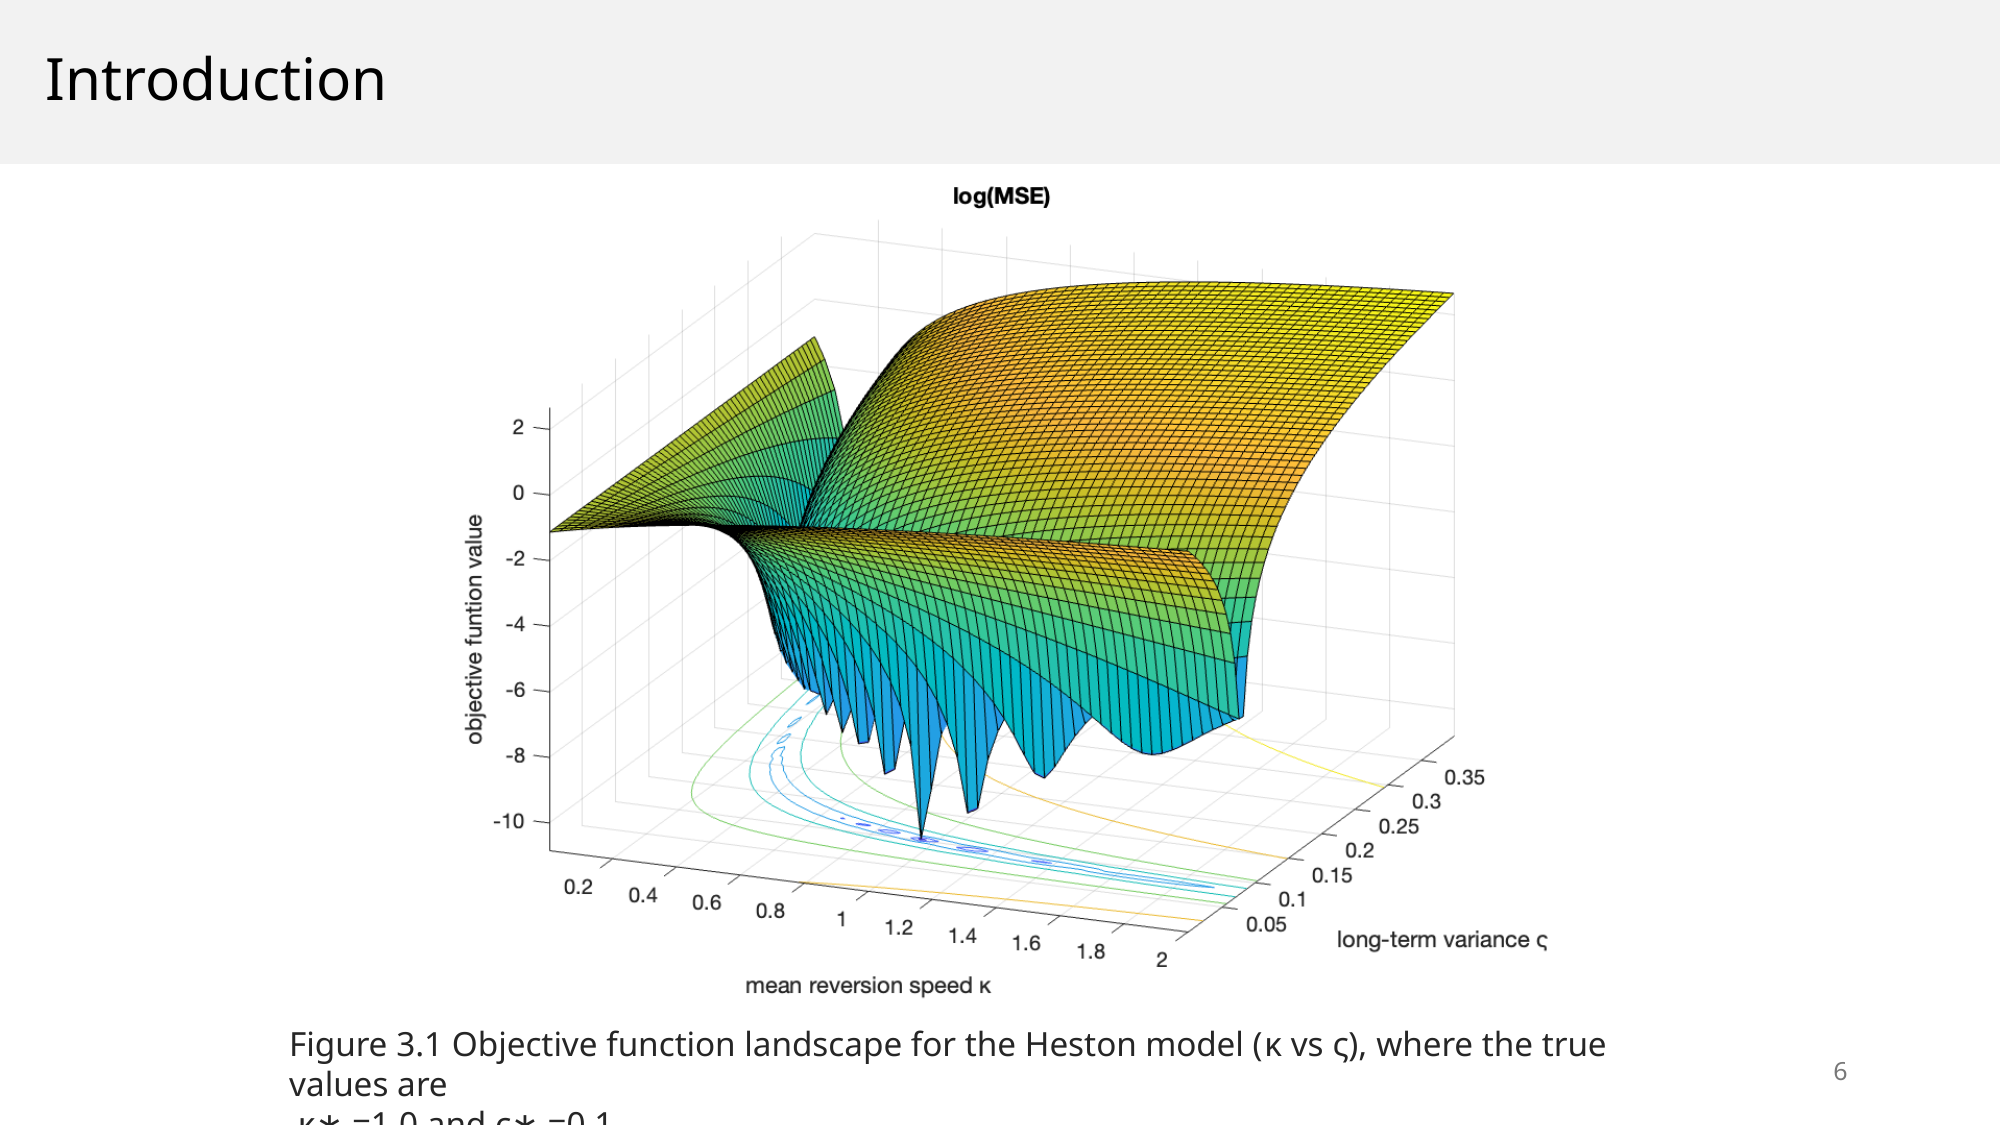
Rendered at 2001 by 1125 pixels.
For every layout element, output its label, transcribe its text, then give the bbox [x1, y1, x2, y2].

slide_number 5 [1726, 1042, 1863, 1103]
picture [446, 158, 1554, 1017]
title Introduction [0, 0, 2000, 164]
text_box Figure 3.1 Objective function landscape for the Heston model (κ vs ς), where the true values are κ∗ =1.0 and ς∗ =0.1. [274, 1015, 1726, 1125]
